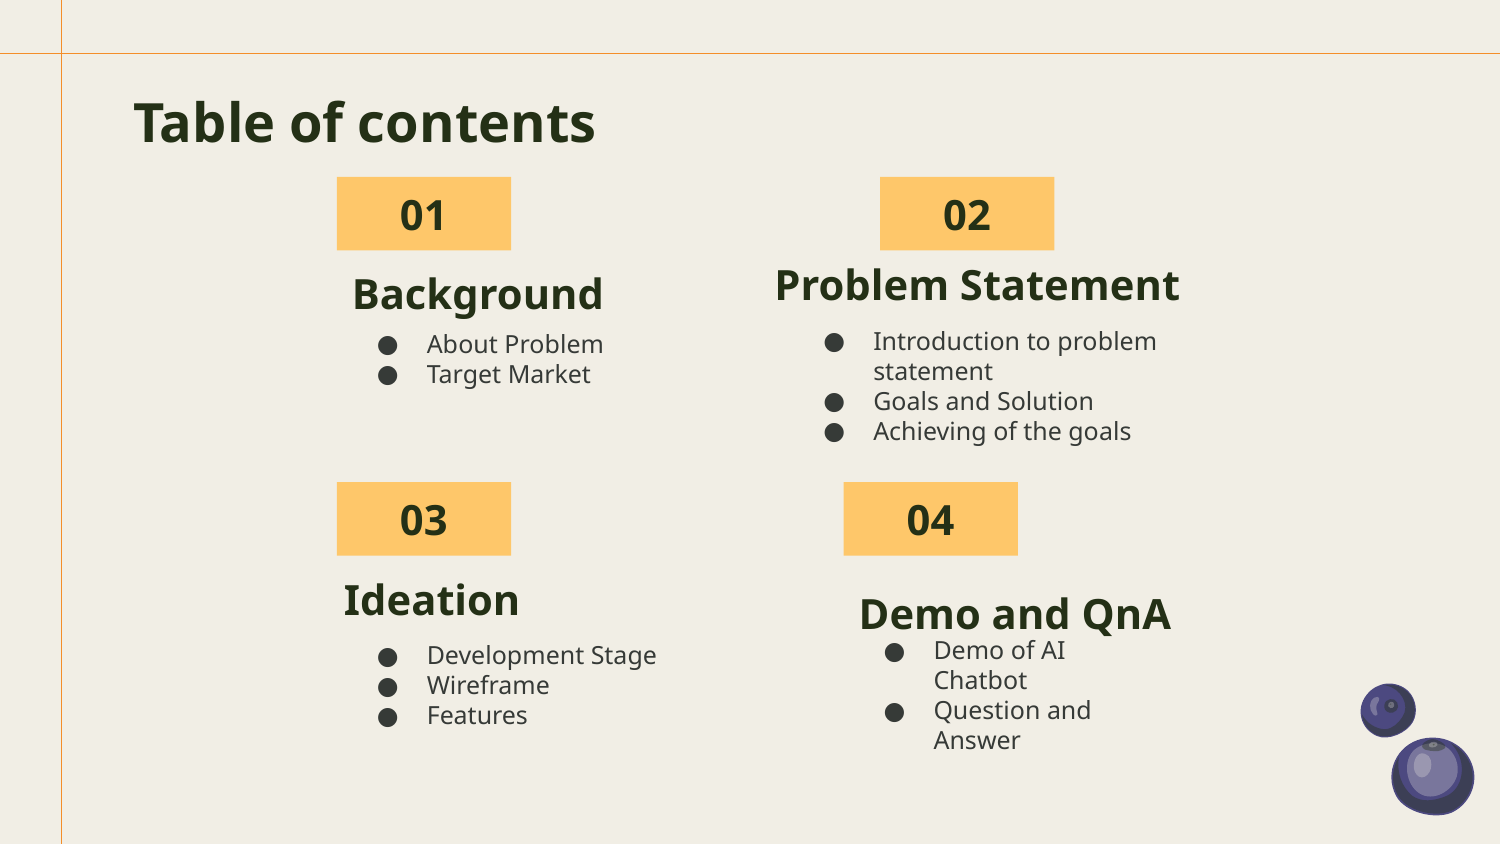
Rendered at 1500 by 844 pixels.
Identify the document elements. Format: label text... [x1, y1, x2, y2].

title 03 [336, 482, 512, 556]
subtitle Ideation [329, 559, 664, 639]
subtitle Development Stage Wireframe Features [336, 624, 853, 689]
subtitle Background [336, 253, 671, 313]
subtitle About Problem Target Market [336, 313, 671, 387]
subtitle Problem Statement [759, 260, 1262, 324]
title 04 [843, 482, 1018, 556]
title 01 [336, 176, 512, 251]
title Table of contents [118, 72, 1382, 167]
subtitle Introduction to problem statement Goals and Solution Achieving of the goals [783, 310, 1238, 390]
subtitle Demo and QnA [843, 559, 1262, 654]
subtitle Demo of AI Chatbot Question and Answer [843, 619, 1178, 694]
title 02 [880, 176, 1055, 251]
